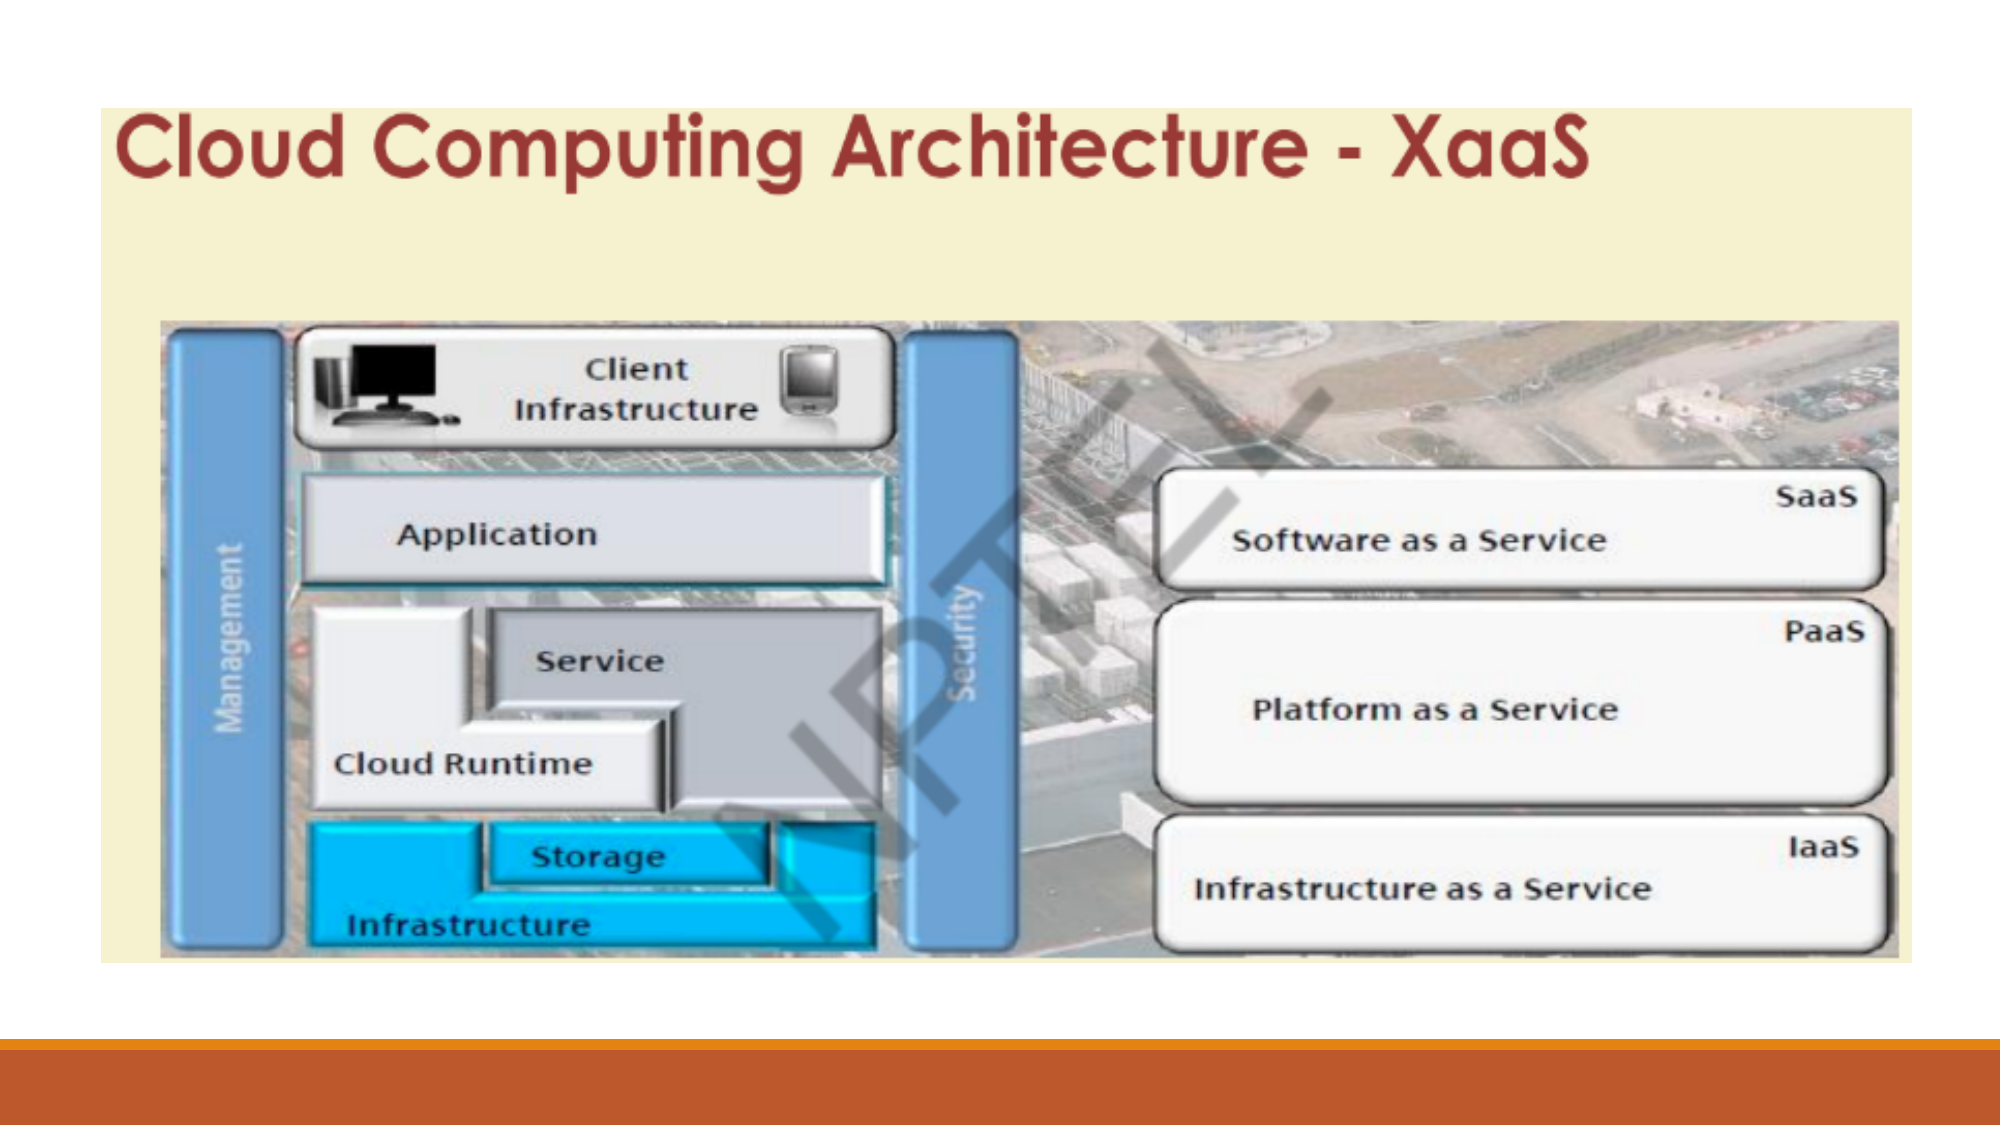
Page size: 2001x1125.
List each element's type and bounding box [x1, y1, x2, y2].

list [101, 107, 1913, 964]
